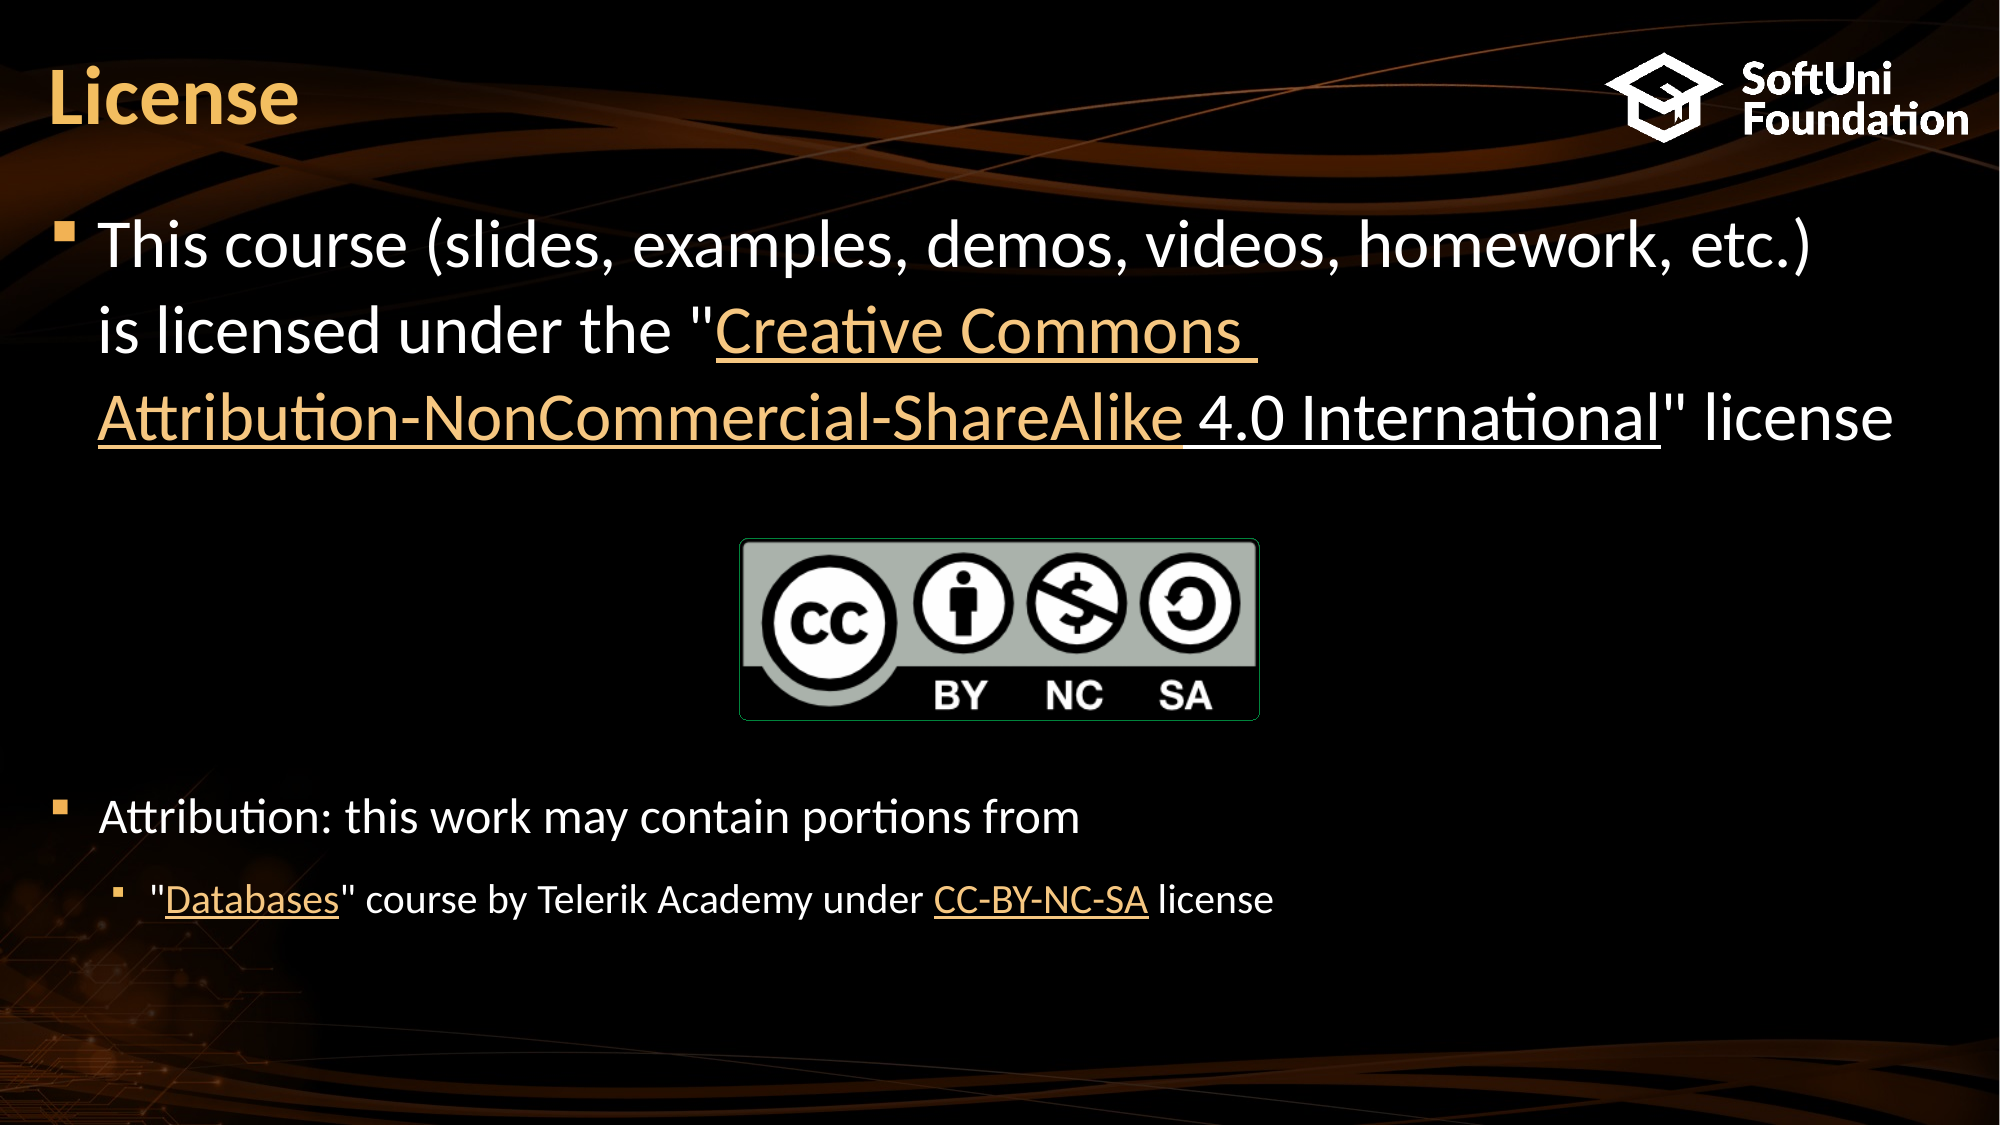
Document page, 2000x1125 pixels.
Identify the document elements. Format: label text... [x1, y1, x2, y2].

title License [30, 6, 1602, 189]
list Attribution: this work may contain portions from "Databases" course by Telerik Academy under CC-BY-NC-SA license [30, 774, 1968, 1103]
list This course (slides, examples, demos, videos, homework, etc.) is licensed under the "Creative Commons Attribution-NonCommercial-ShareAlike 4.0 International" license [31, 188, 1968, 484]
picture [0, 0, 2000, 1125]
